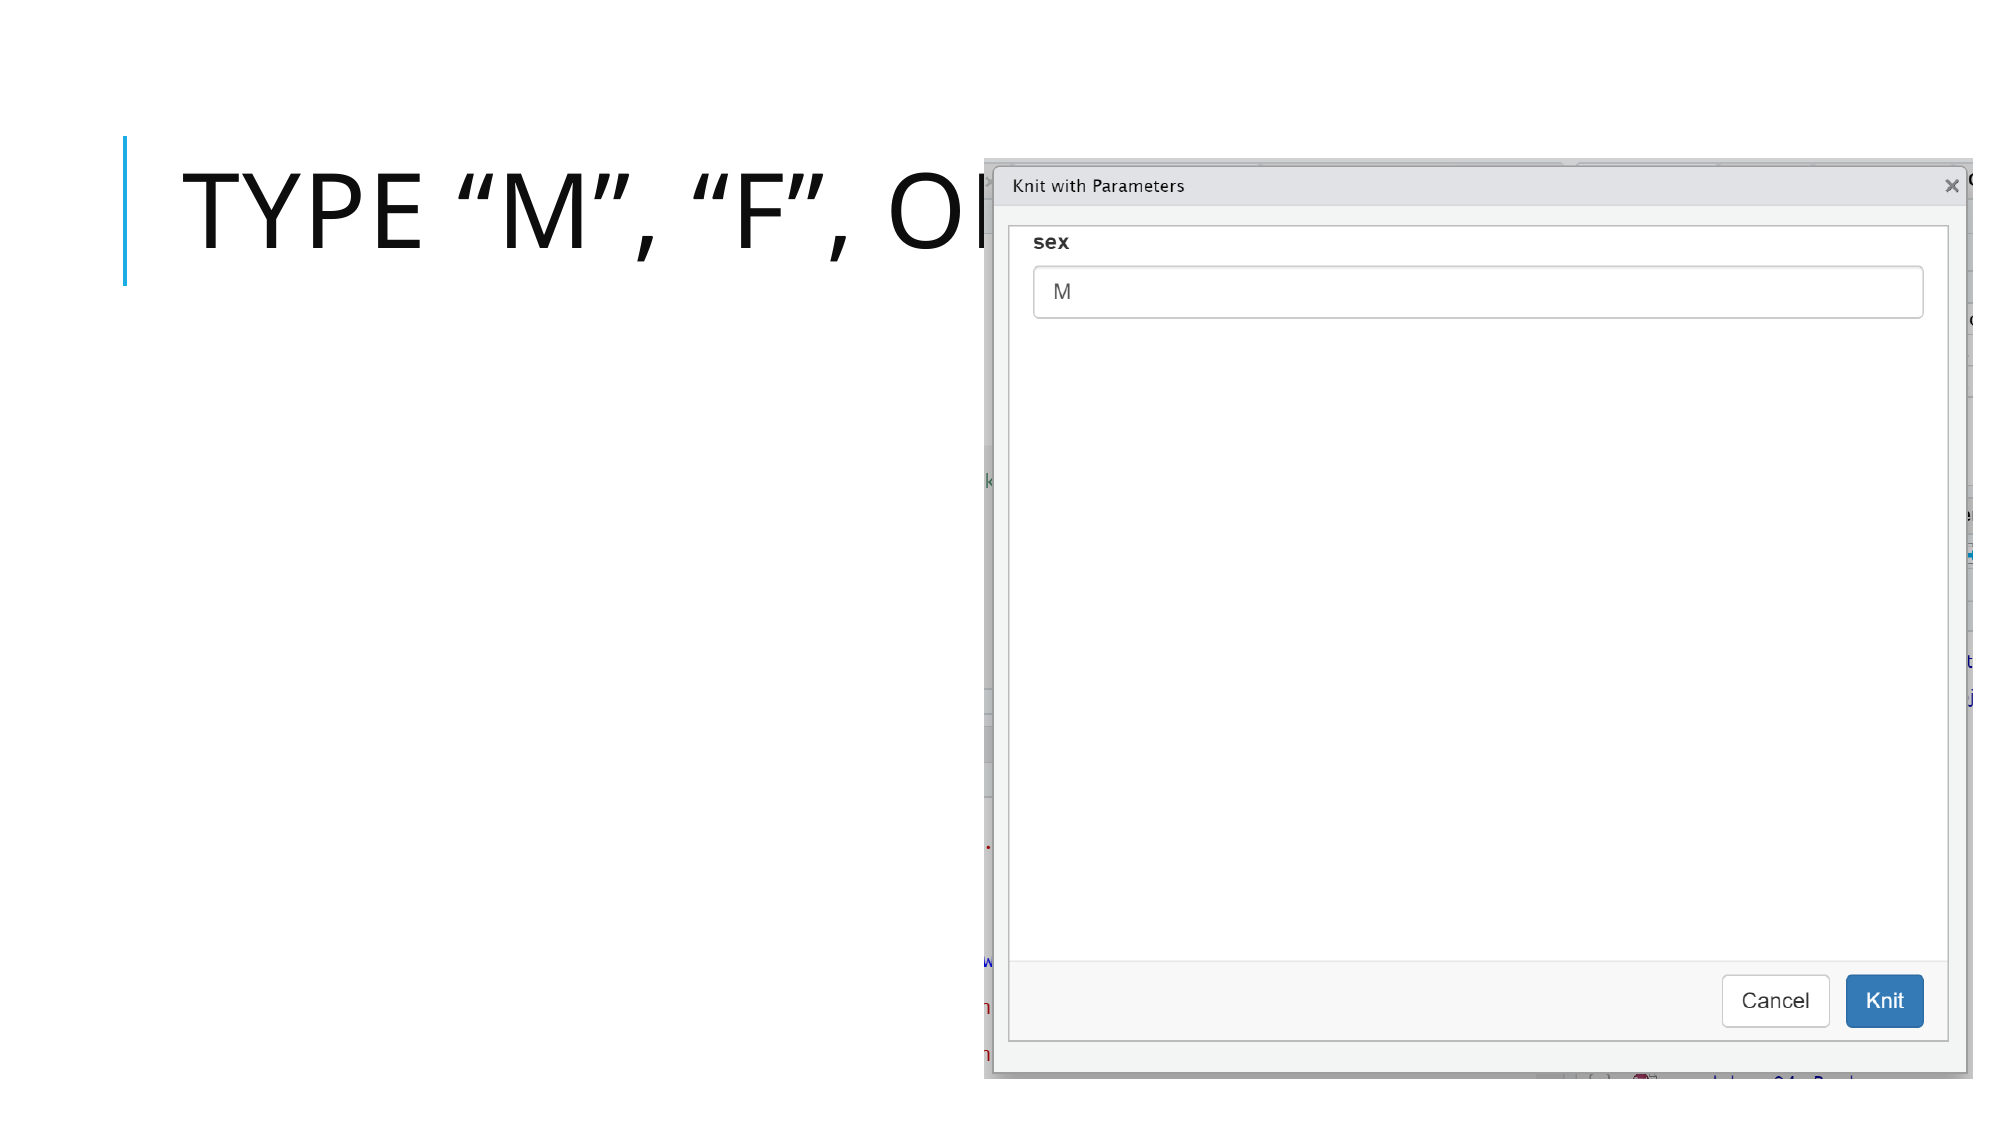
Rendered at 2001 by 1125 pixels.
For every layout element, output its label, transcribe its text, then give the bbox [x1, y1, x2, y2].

picture [984, 158, 1973, 1079]
title Type “M”, “F”, or “I” [168, 96, 1763, 342]
